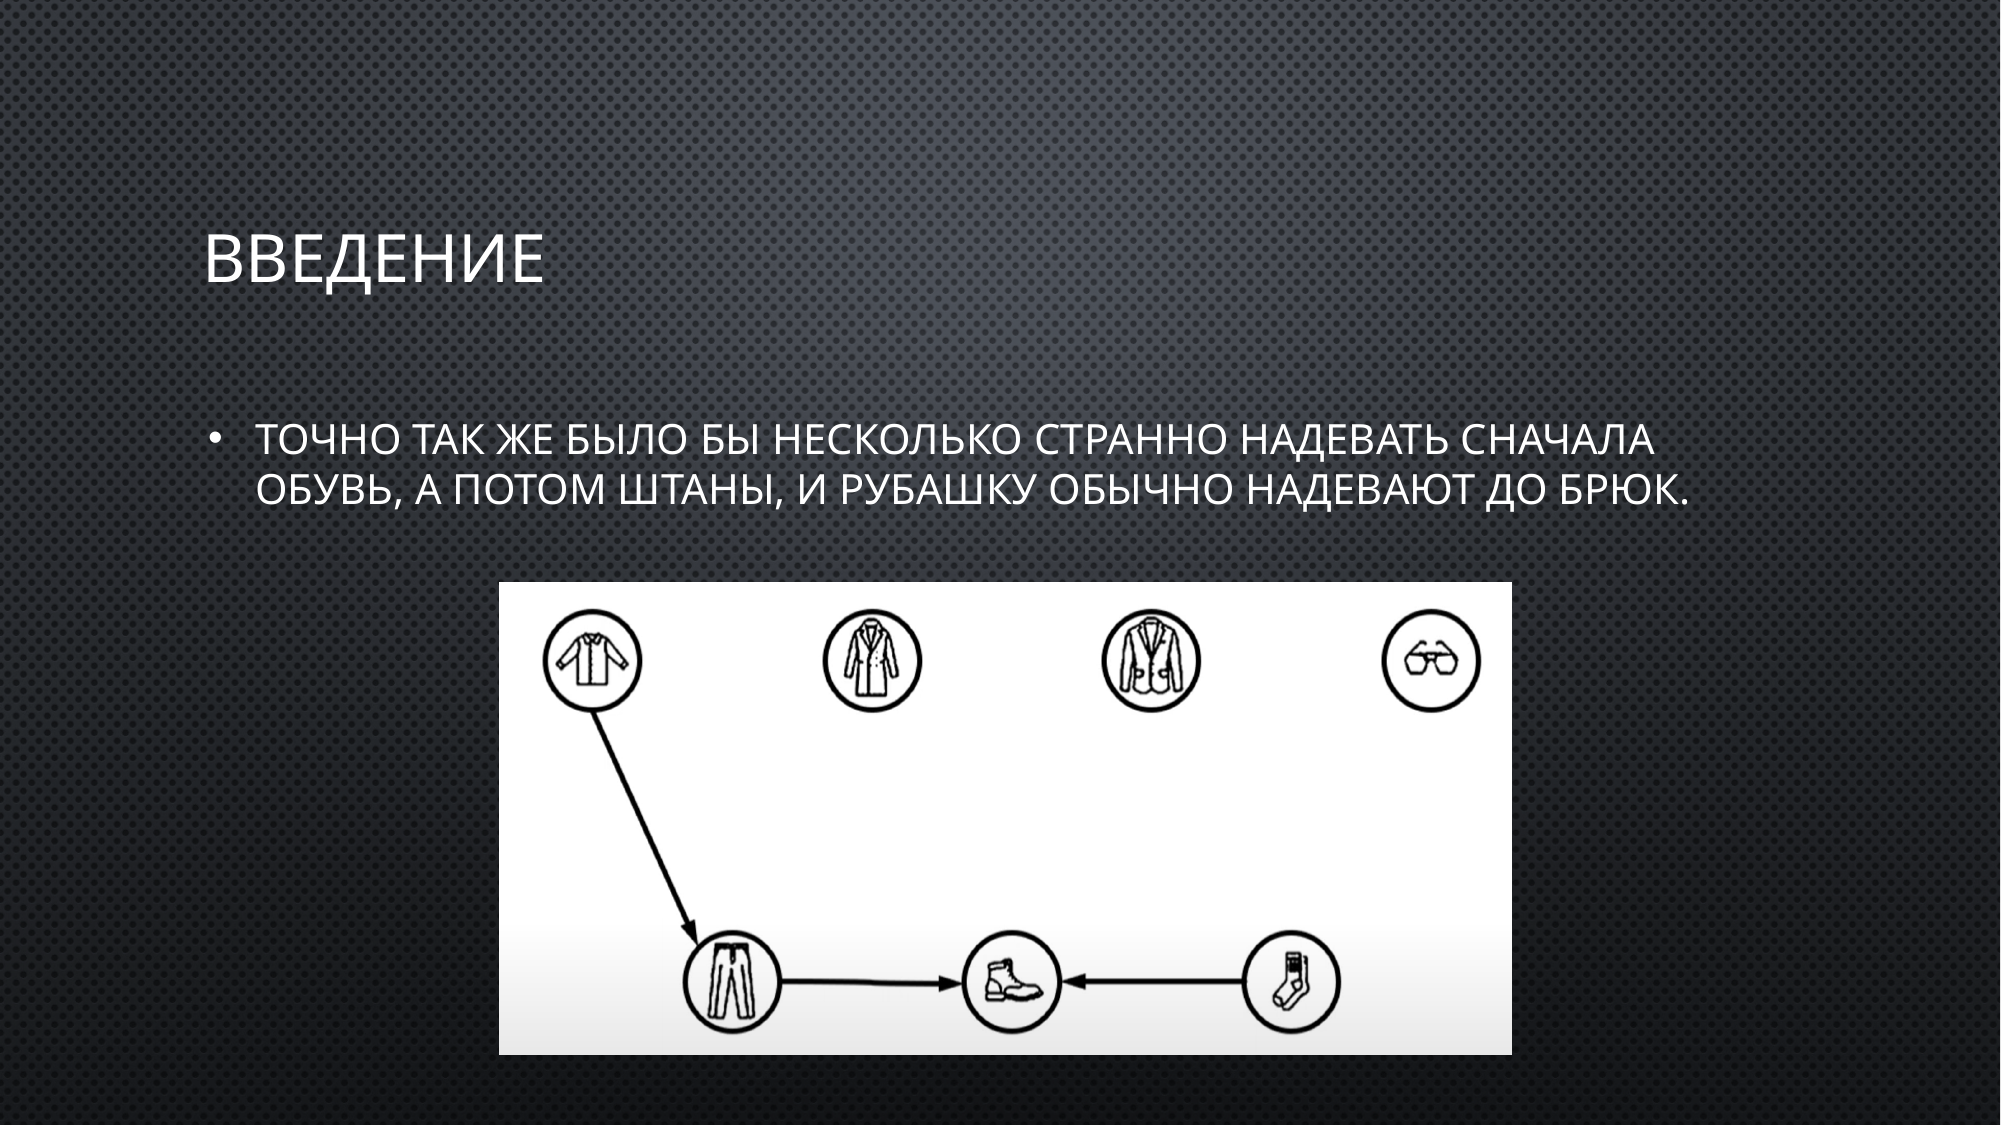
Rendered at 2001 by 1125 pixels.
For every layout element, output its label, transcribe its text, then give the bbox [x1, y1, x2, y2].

picture [499, 581, 1513, 1055]
title Введение [187, 99, 1813, 413]
list Точно так же было бы несколько странно надевать сначала обувь, а потом штаны, и рубашку обычно надевают до брюк. [193, 206, 1819, 719]
